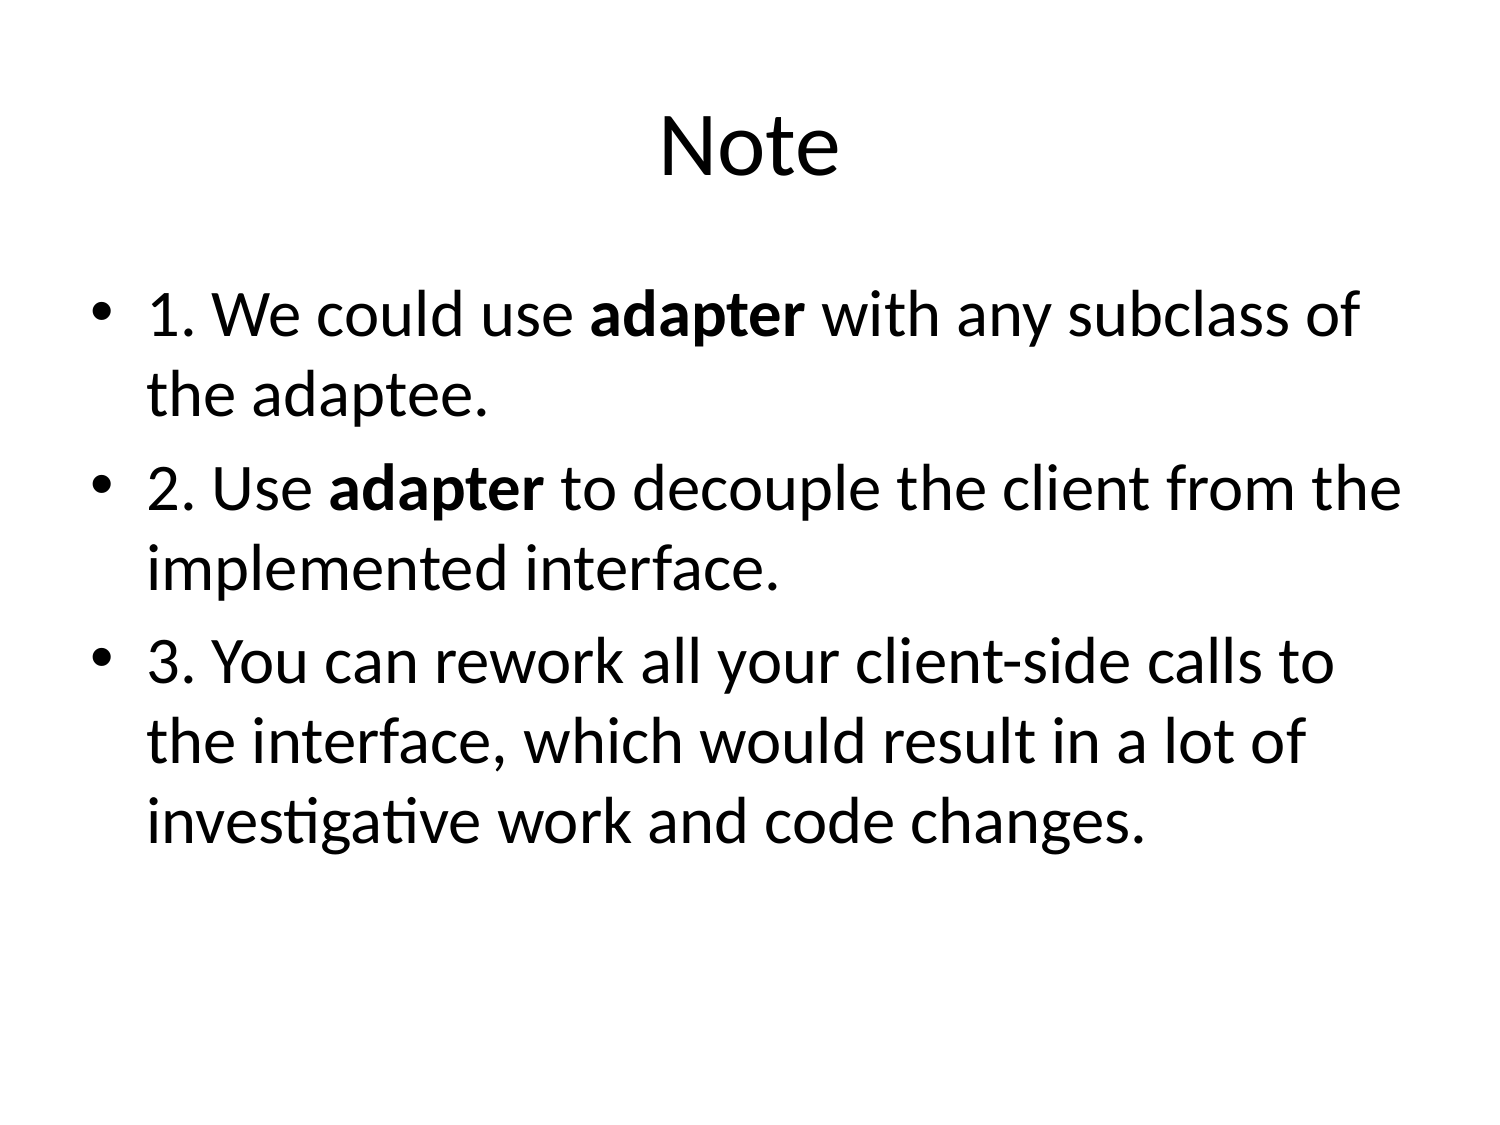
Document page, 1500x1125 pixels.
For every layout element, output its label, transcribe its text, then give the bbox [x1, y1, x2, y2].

list 1. We could use adapter with any subclass of the adaptee. 2. Use adapter to decouple the client from the implemented interface. 3. You can rework all your client-side calls to the interface, which would result in a lot of investigative work and code changes. [75, 262, 1425, 1005]
title Note [75, 45, 1425, 233]
